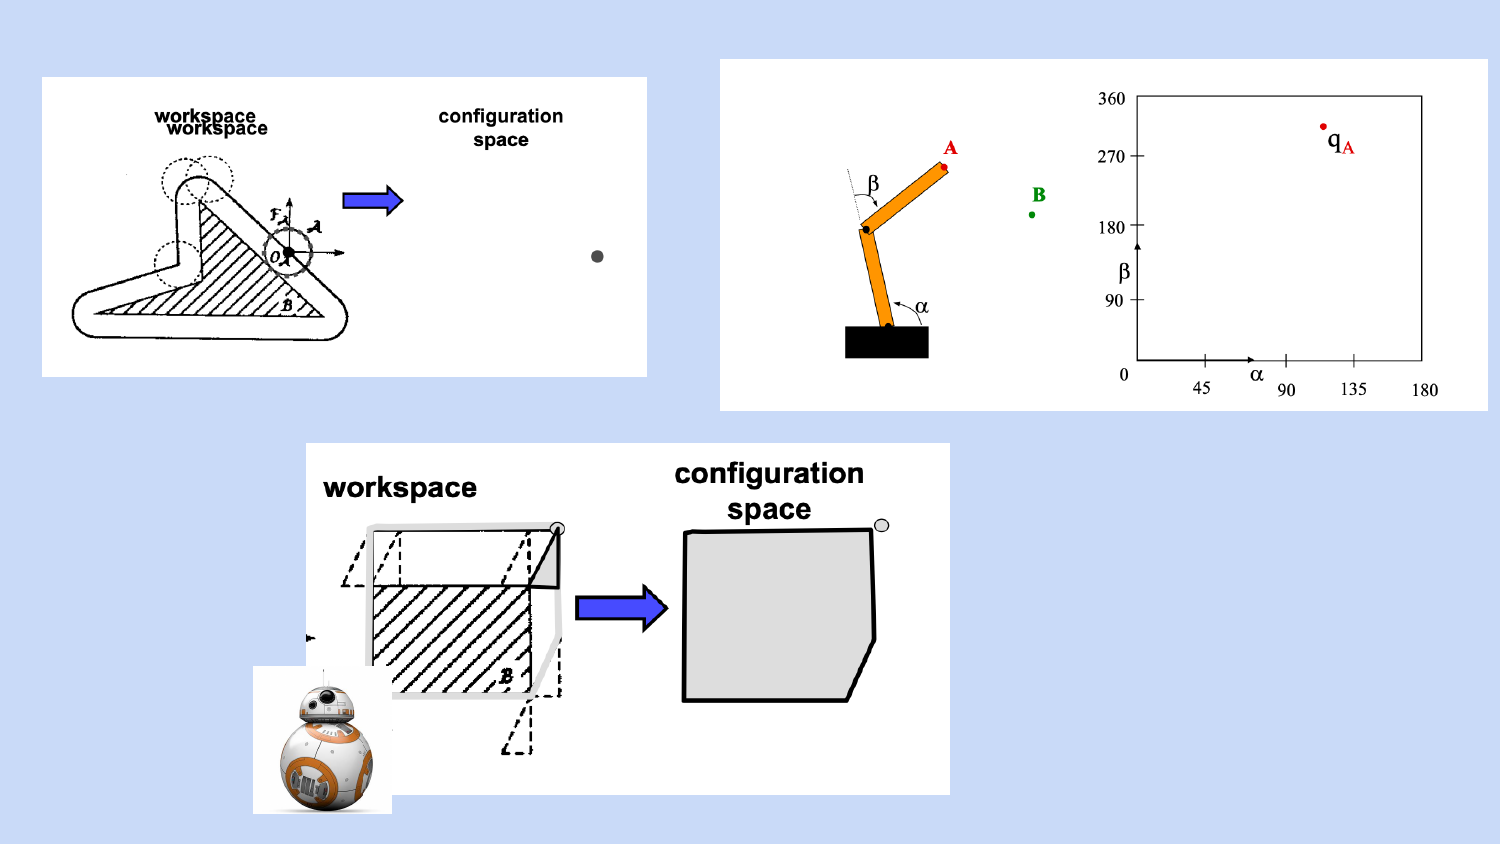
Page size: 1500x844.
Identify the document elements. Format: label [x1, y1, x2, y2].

picture [253, 443, 950, 815]
picture [41, 77, 647, 378]
picture [720, 59, 1488, 412]
